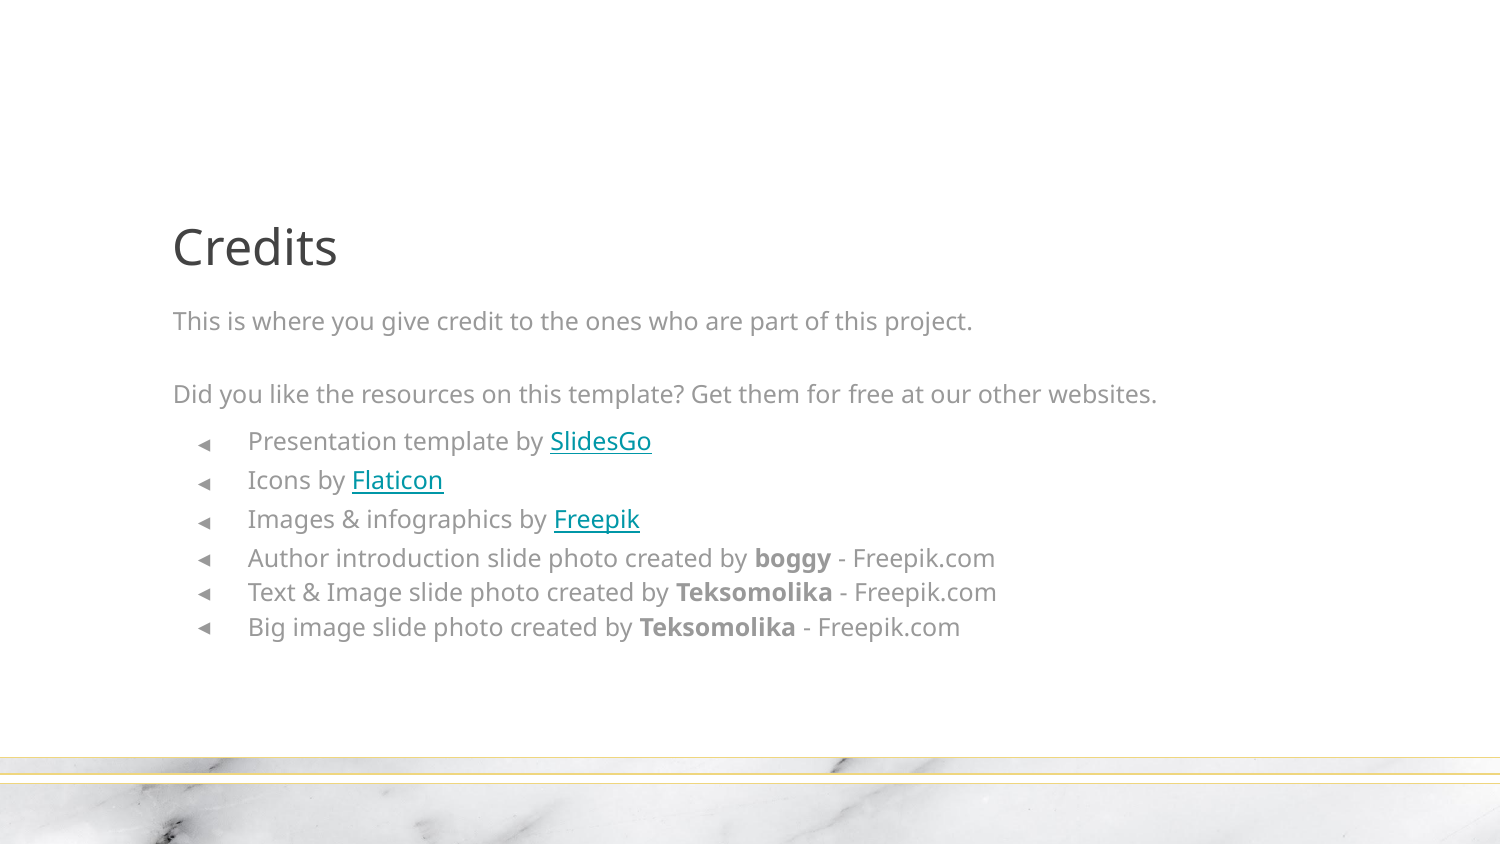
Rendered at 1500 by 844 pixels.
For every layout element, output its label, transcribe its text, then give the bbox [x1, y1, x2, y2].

picture [0, 784, 1500, 844]
subtitle This is where you give credit to the ones who are part of this project. Did you like the resources on this template? Get them for free at our other websites. Presentation template by SlidesGo Icons by Flaticon Images & infographics by Freepik Author introduction slide photo created by boggy - Freepik.com Text & Image slide photo created by Teksomolika - Freepik.com Big image slide photo created by Teksomolika - Freepik.com [157, 290, 1326, 658]
picture [0, 758, 1500, 773]
title Credits [157, 57, 697, 290]
